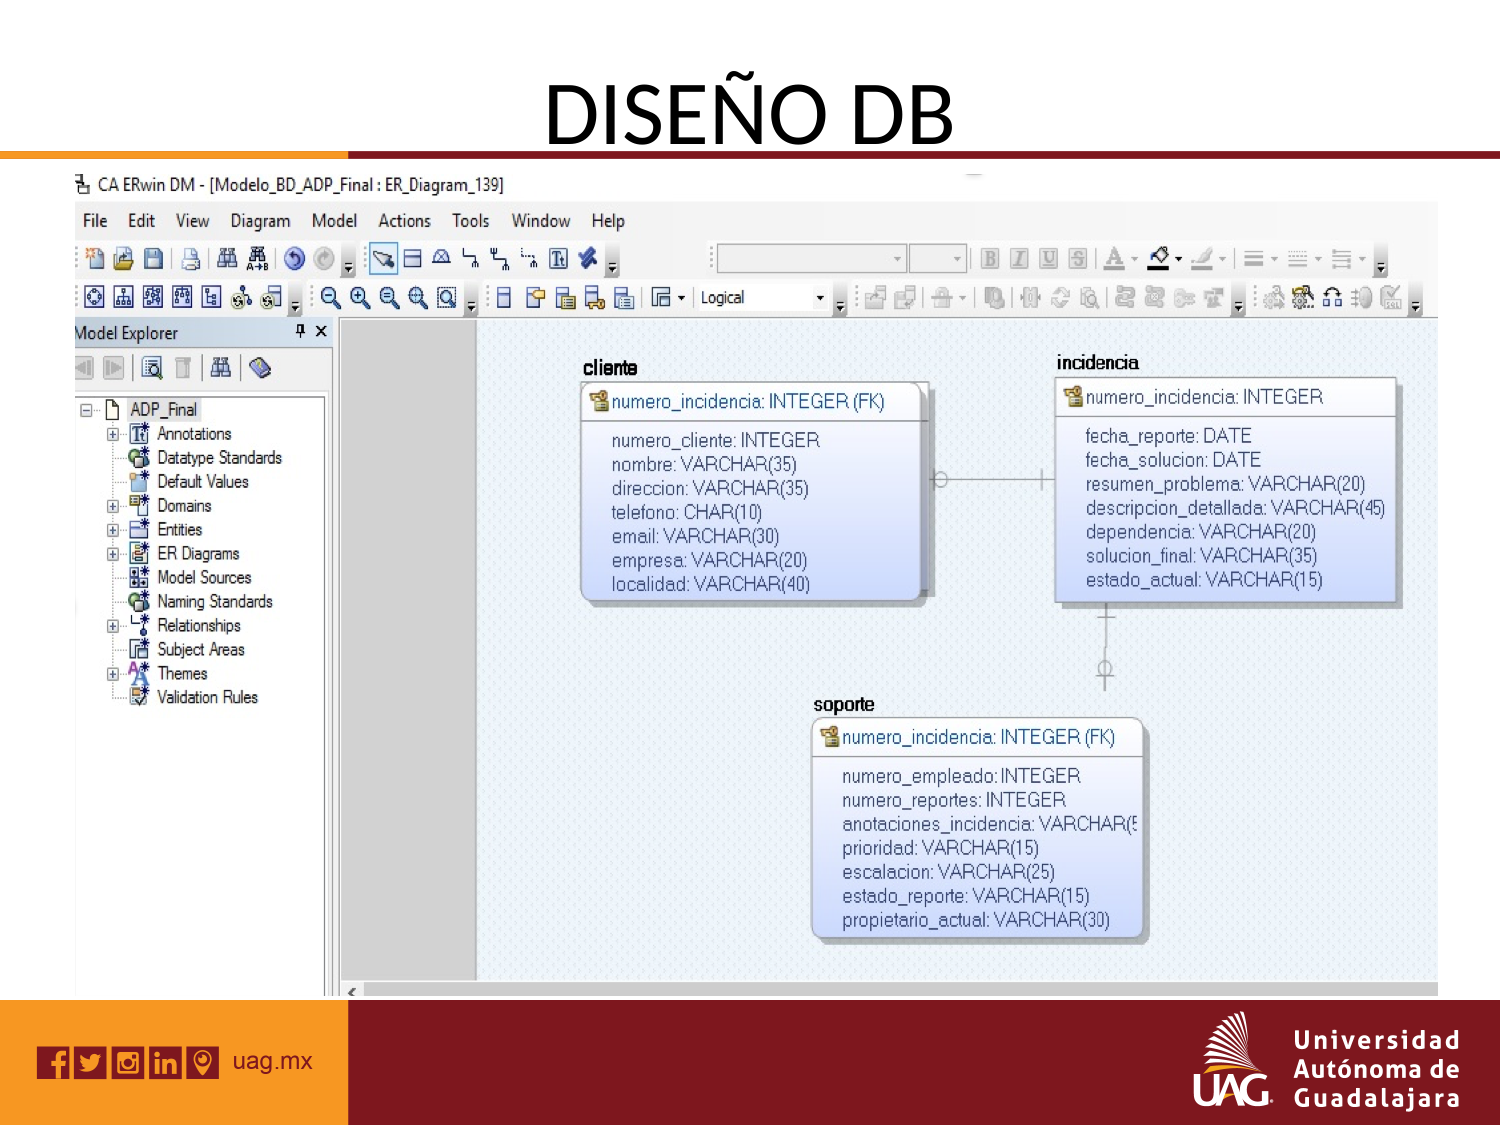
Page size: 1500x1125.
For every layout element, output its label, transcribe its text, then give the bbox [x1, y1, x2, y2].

picture [0, 0, 1500, 1125]
title DISEÑO DB [75, 45, 1425, 173]
